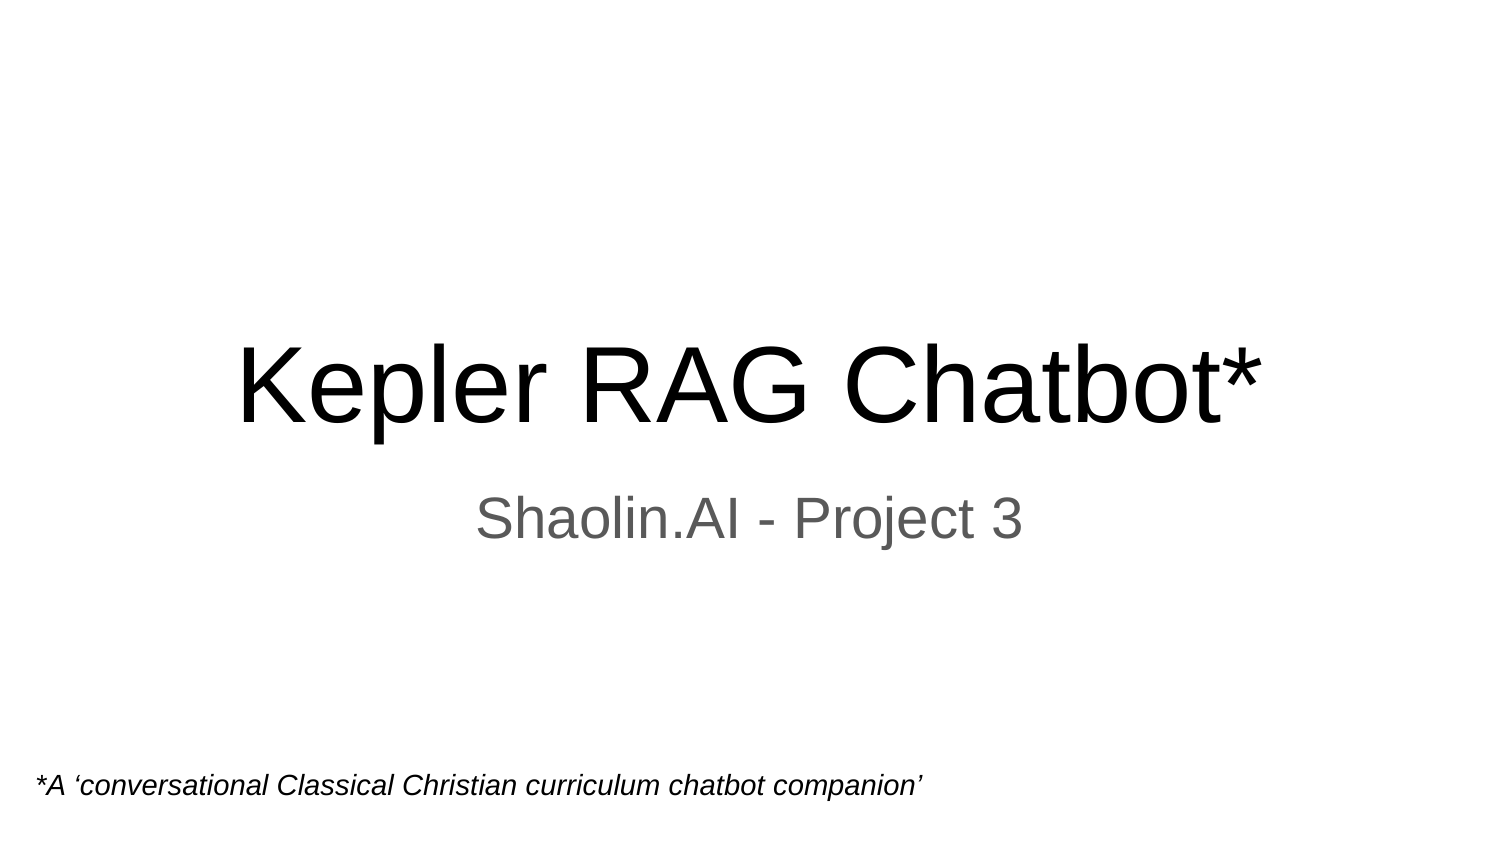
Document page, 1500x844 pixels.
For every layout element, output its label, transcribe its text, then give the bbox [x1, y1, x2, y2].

subtitle Shaolin.AI - Project 3 [51, 464, 1449, 595]
title Kepler RAG Chatbot* [51, 122, 1449, 459]
text_box *A ‘conversational Classical Christian curriculum chatbot companion’ [20, 750, 1266, 818]
